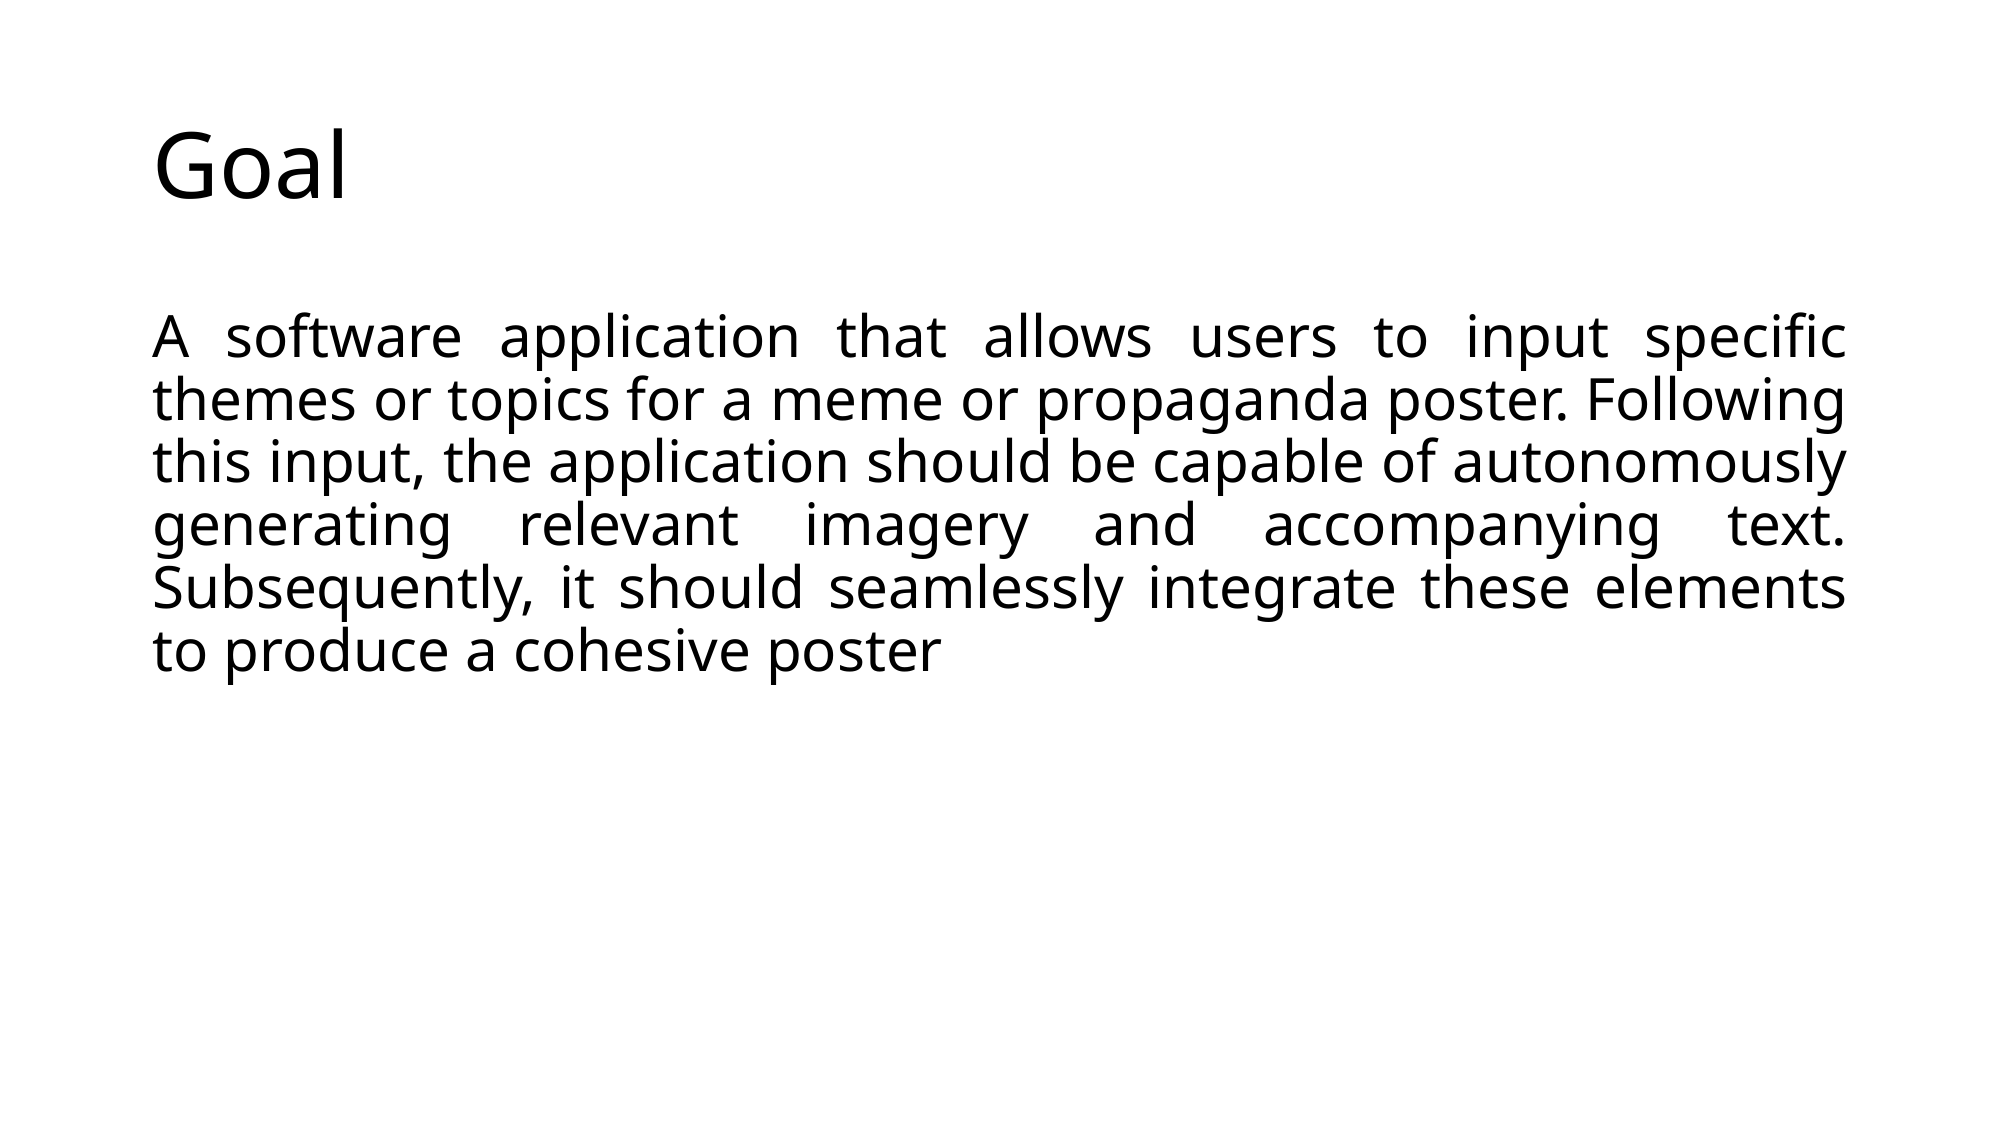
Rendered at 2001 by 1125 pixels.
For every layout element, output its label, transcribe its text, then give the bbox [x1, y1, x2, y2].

list A software application that allows users to input specific themes or topics for a meme or propaganda poster. Following this input, the application should be capable of autonomously generating relevant imagery and accompanying text. Subsequently, it should seamlessly integrate these elements to produce a cohesive poster [137, 299, 1863, 1014]
title Goal [137, 59, 1863, 278]
